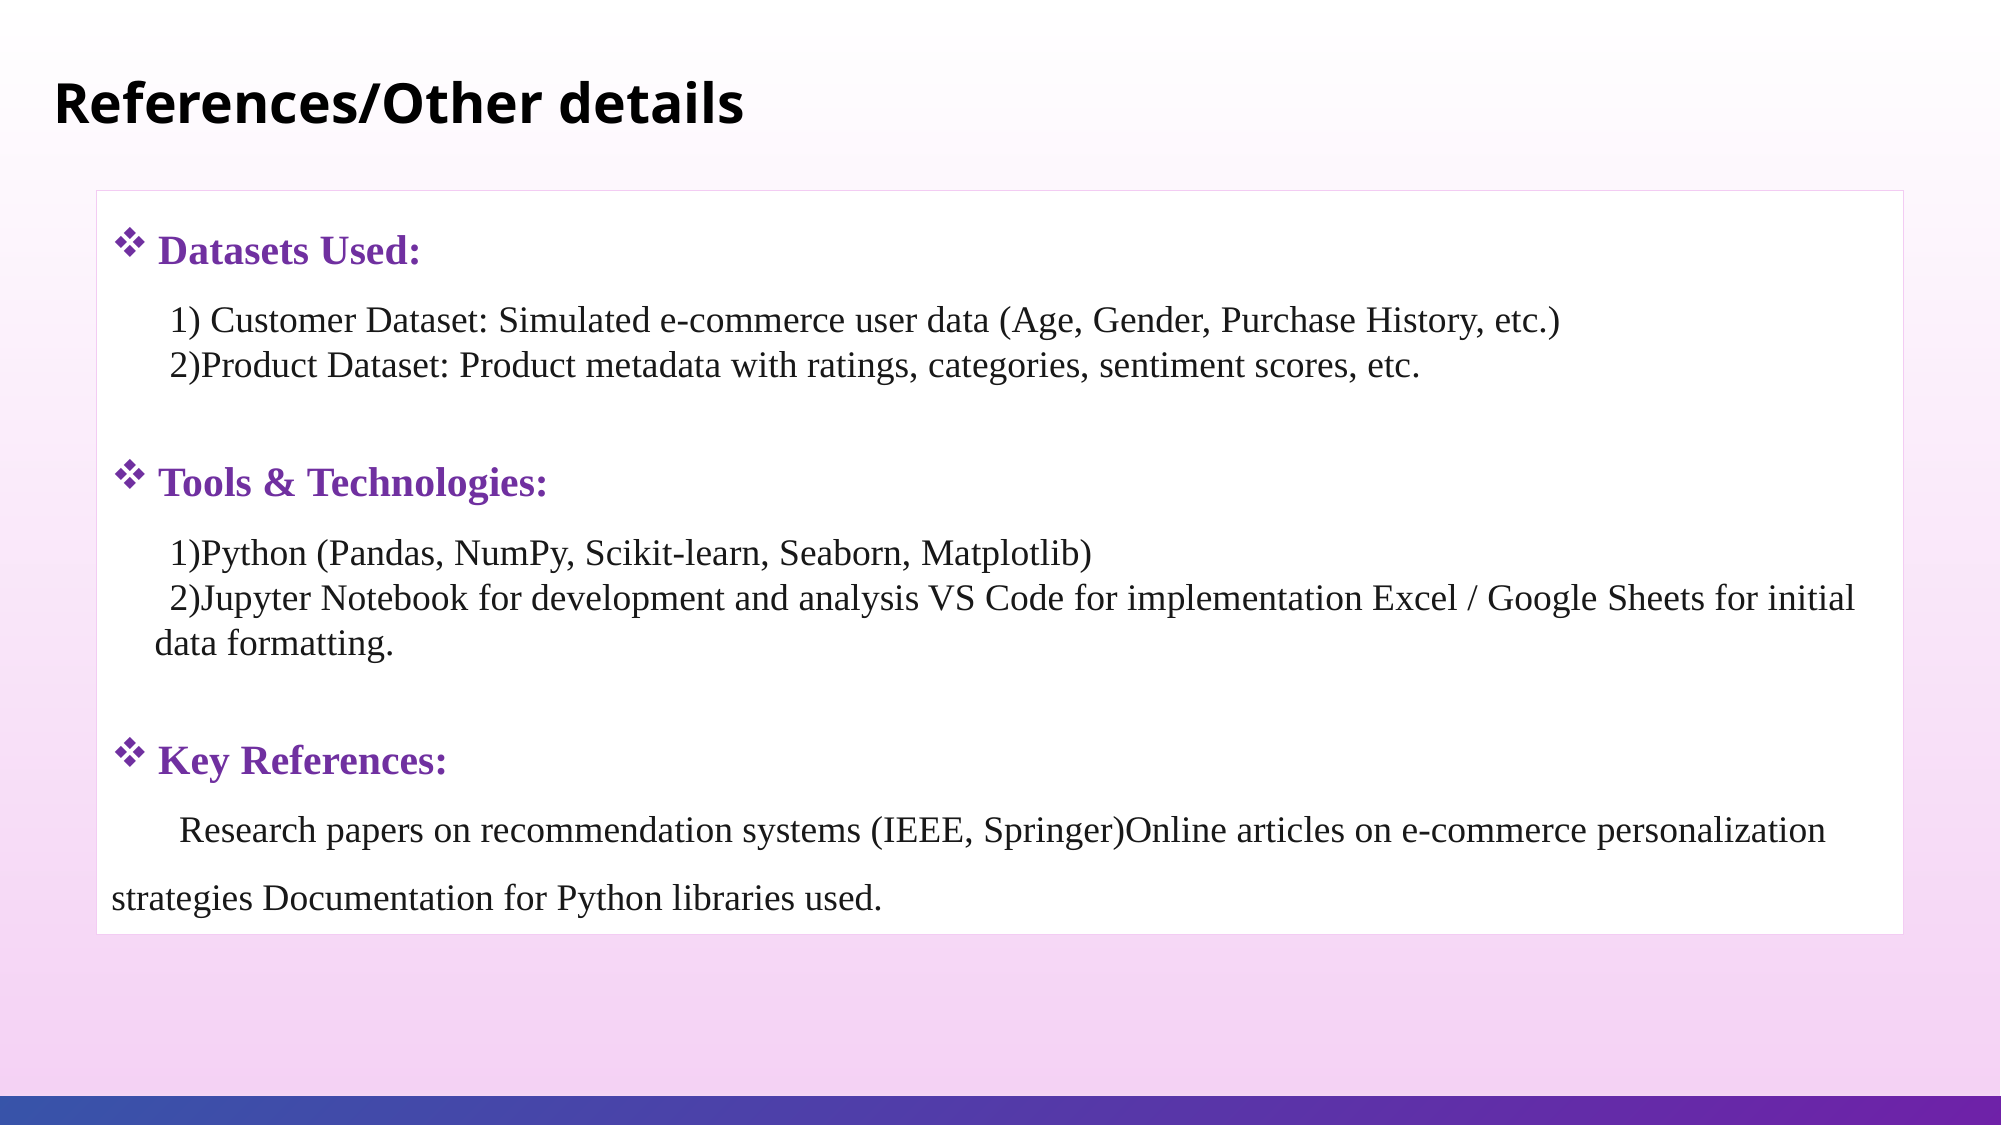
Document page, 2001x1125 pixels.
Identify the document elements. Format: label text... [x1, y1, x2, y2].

text_box Datasets Used: 1) Customer Dataset: Simulated e-commerce user data (Age, Gender, Purchase History, etc.) 2)Product Dataset: Product metadata with ratings, categories, sentiment scores, etc. Tools & Technologies: 1)Python (Pandas, NumPy, Scikit-learn, Seaborn, Matplotlib) 2)Jupyter Notebook for development and analysis VS Code for implementation Excel / Google Sheets for initial data formatting. Key References: Research papers on recommendation systems (IEEE, Springer)Online articles on e-commerce personalization strategies Documentation for Python libraries used. [96, 190, 1904, 935]
text_box [0, 1096, 2000, 1125]
text_box References/Other details [53, 80, 1896, 157]
